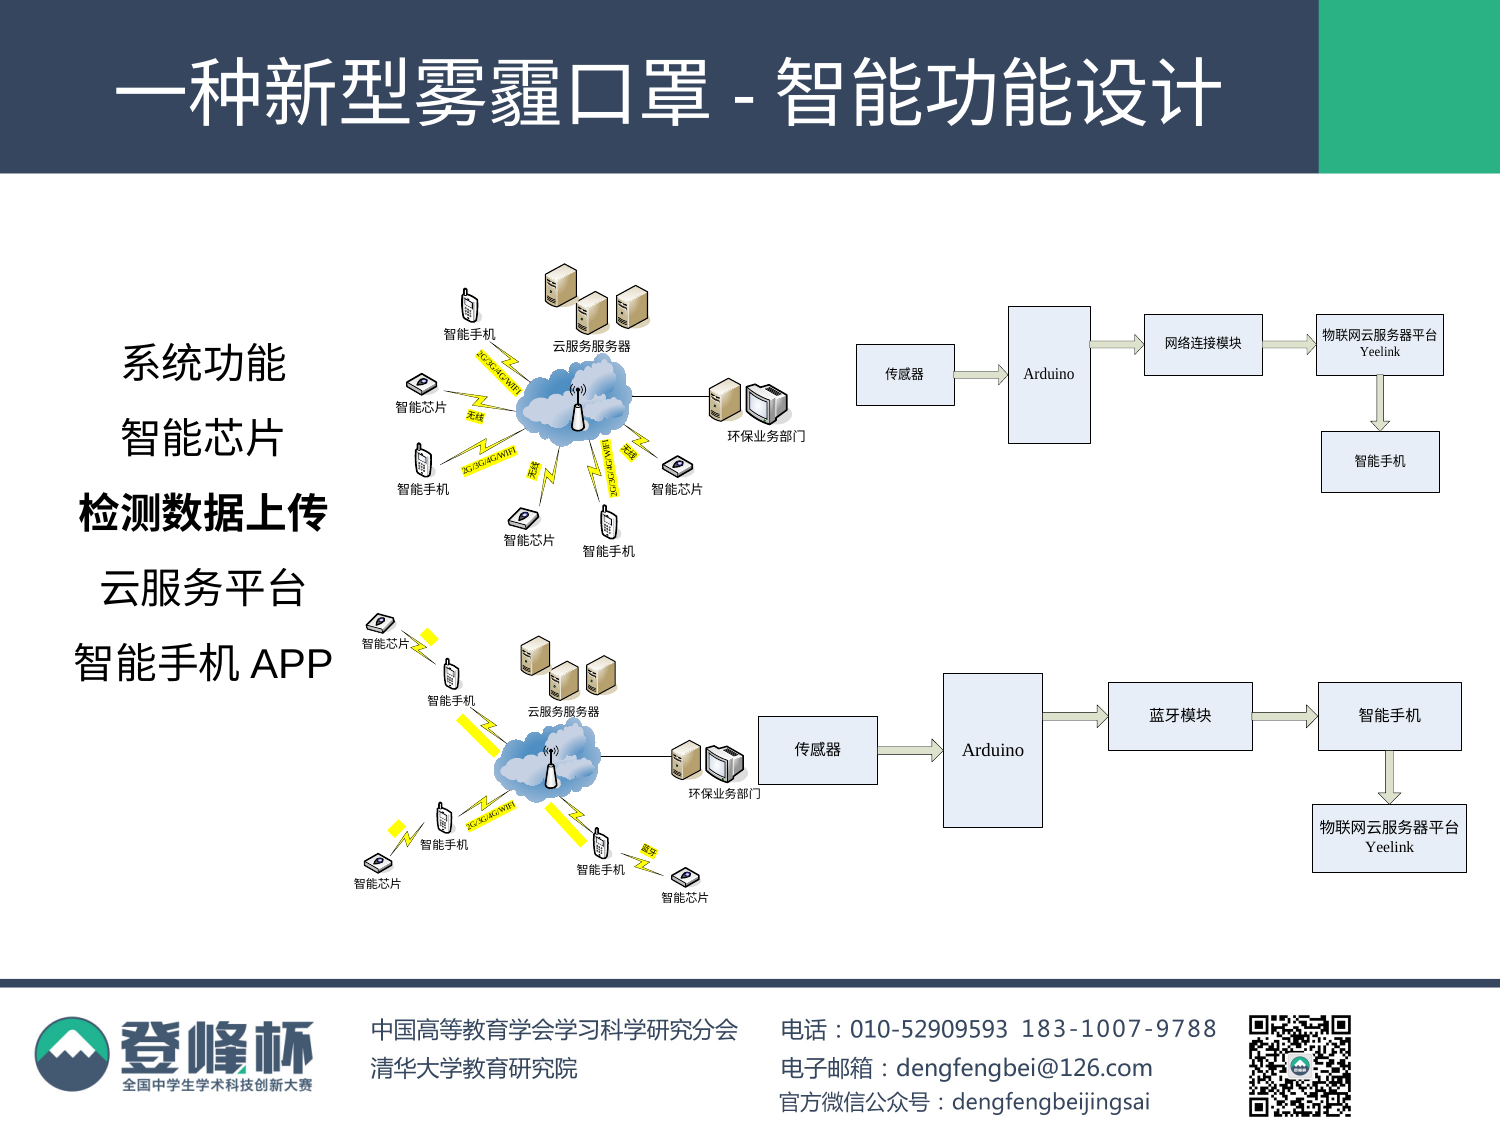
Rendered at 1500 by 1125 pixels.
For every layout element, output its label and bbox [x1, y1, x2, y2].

text_box [853, 304, 1446, 495]
picture [0, 0, 1500, 1125]
text_box [388, 261, 814, 567]
text_box [347, 608, 768, 913]
text_box [772, 670, 1469, 875]
